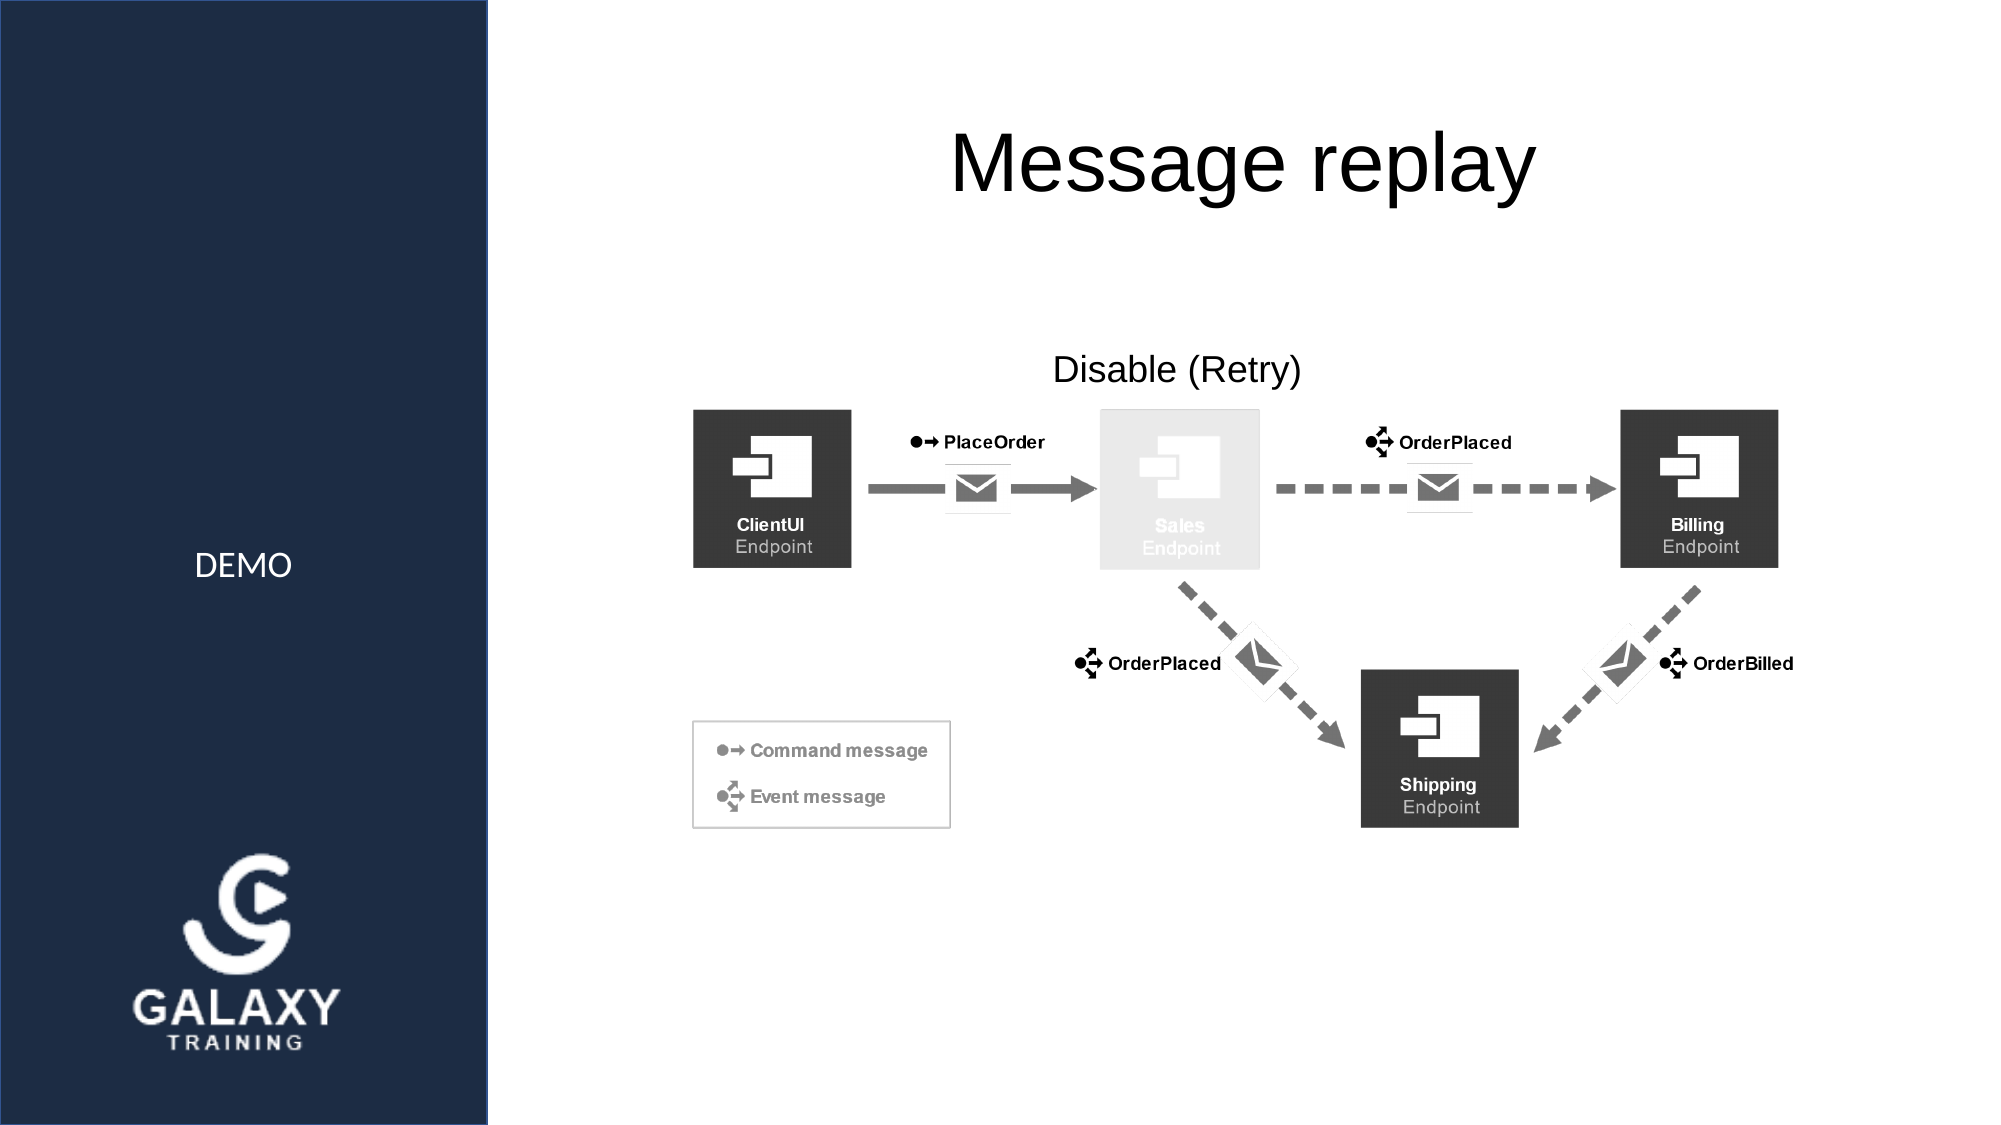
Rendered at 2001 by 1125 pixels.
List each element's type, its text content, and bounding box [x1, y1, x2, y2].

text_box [690, 408, 1797, 829]
text_box Disable (Retry) [1038, 337, 1318, 398]
picture [100, 808, 387, 1088]
text_box Message replay [487, 100, 2000, 216]
text_box DEMO [0, 0, 488, 1125]
